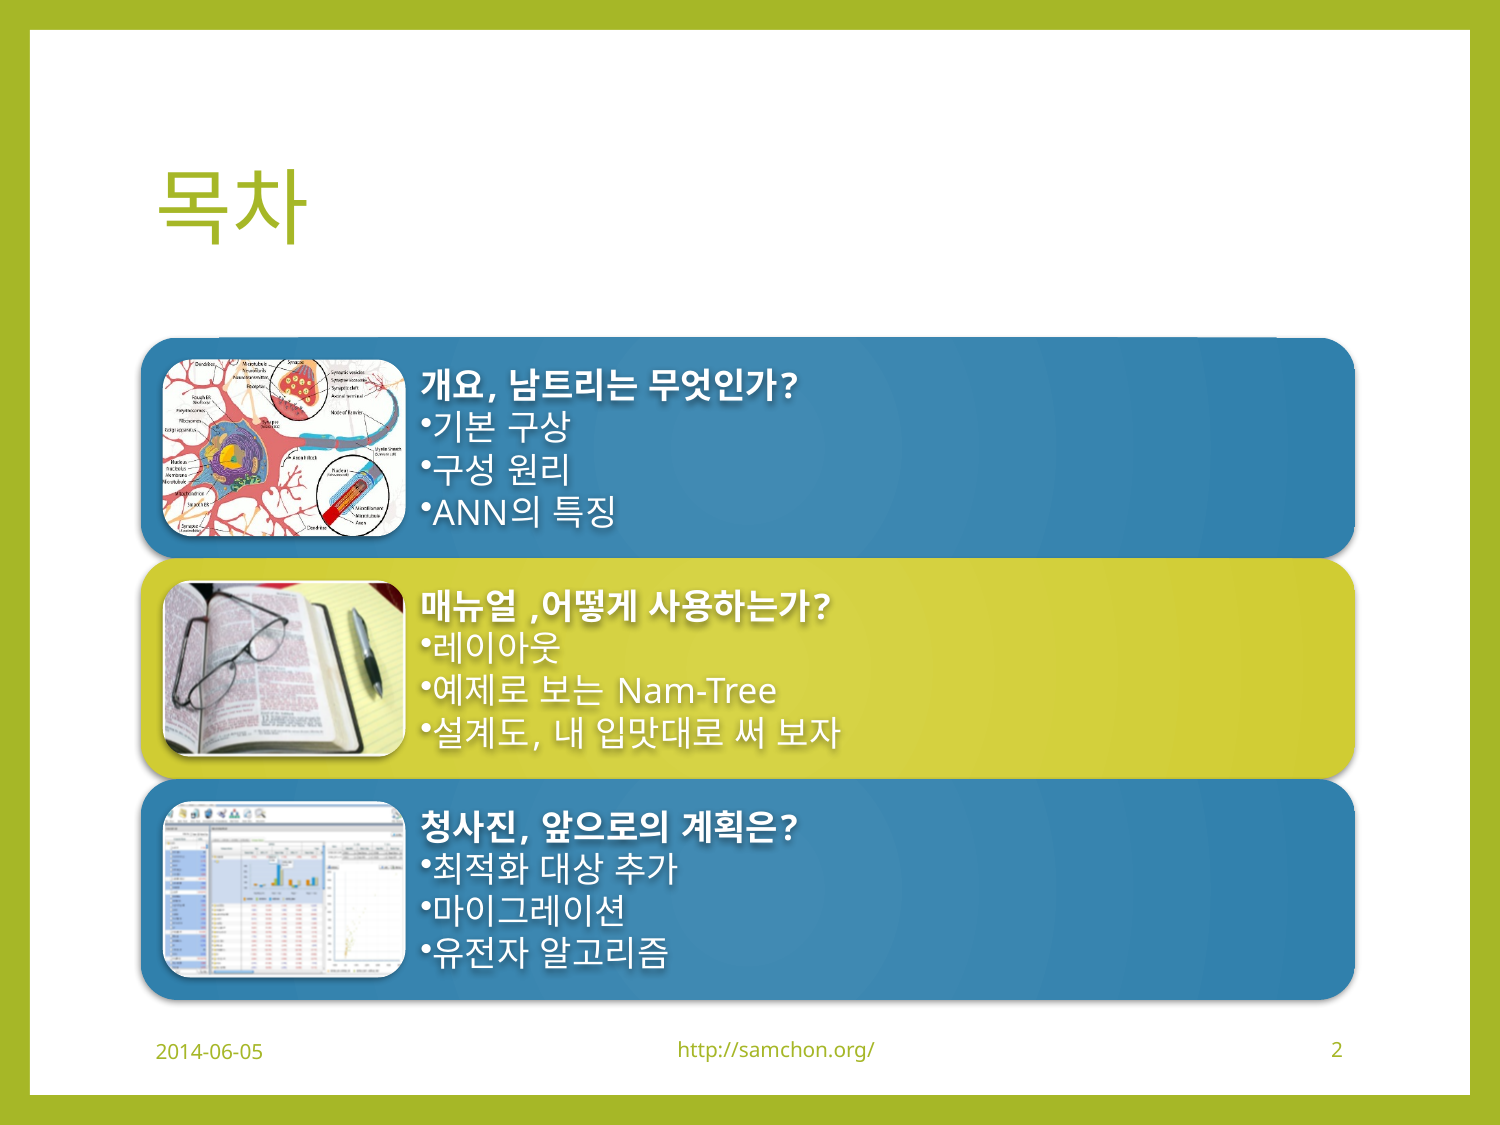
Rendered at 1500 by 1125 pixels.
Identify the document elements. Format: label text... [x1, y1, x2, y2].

title 목차 [140, 99, 1356, 323]
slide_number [140, 1020, 428, 1081]
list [140, 337, 1356, 1001]
slide_number 2 [1147, 1020, 1358, 1081]
footer http://samchon.org/ [485, 1020, 1067, 1081]
